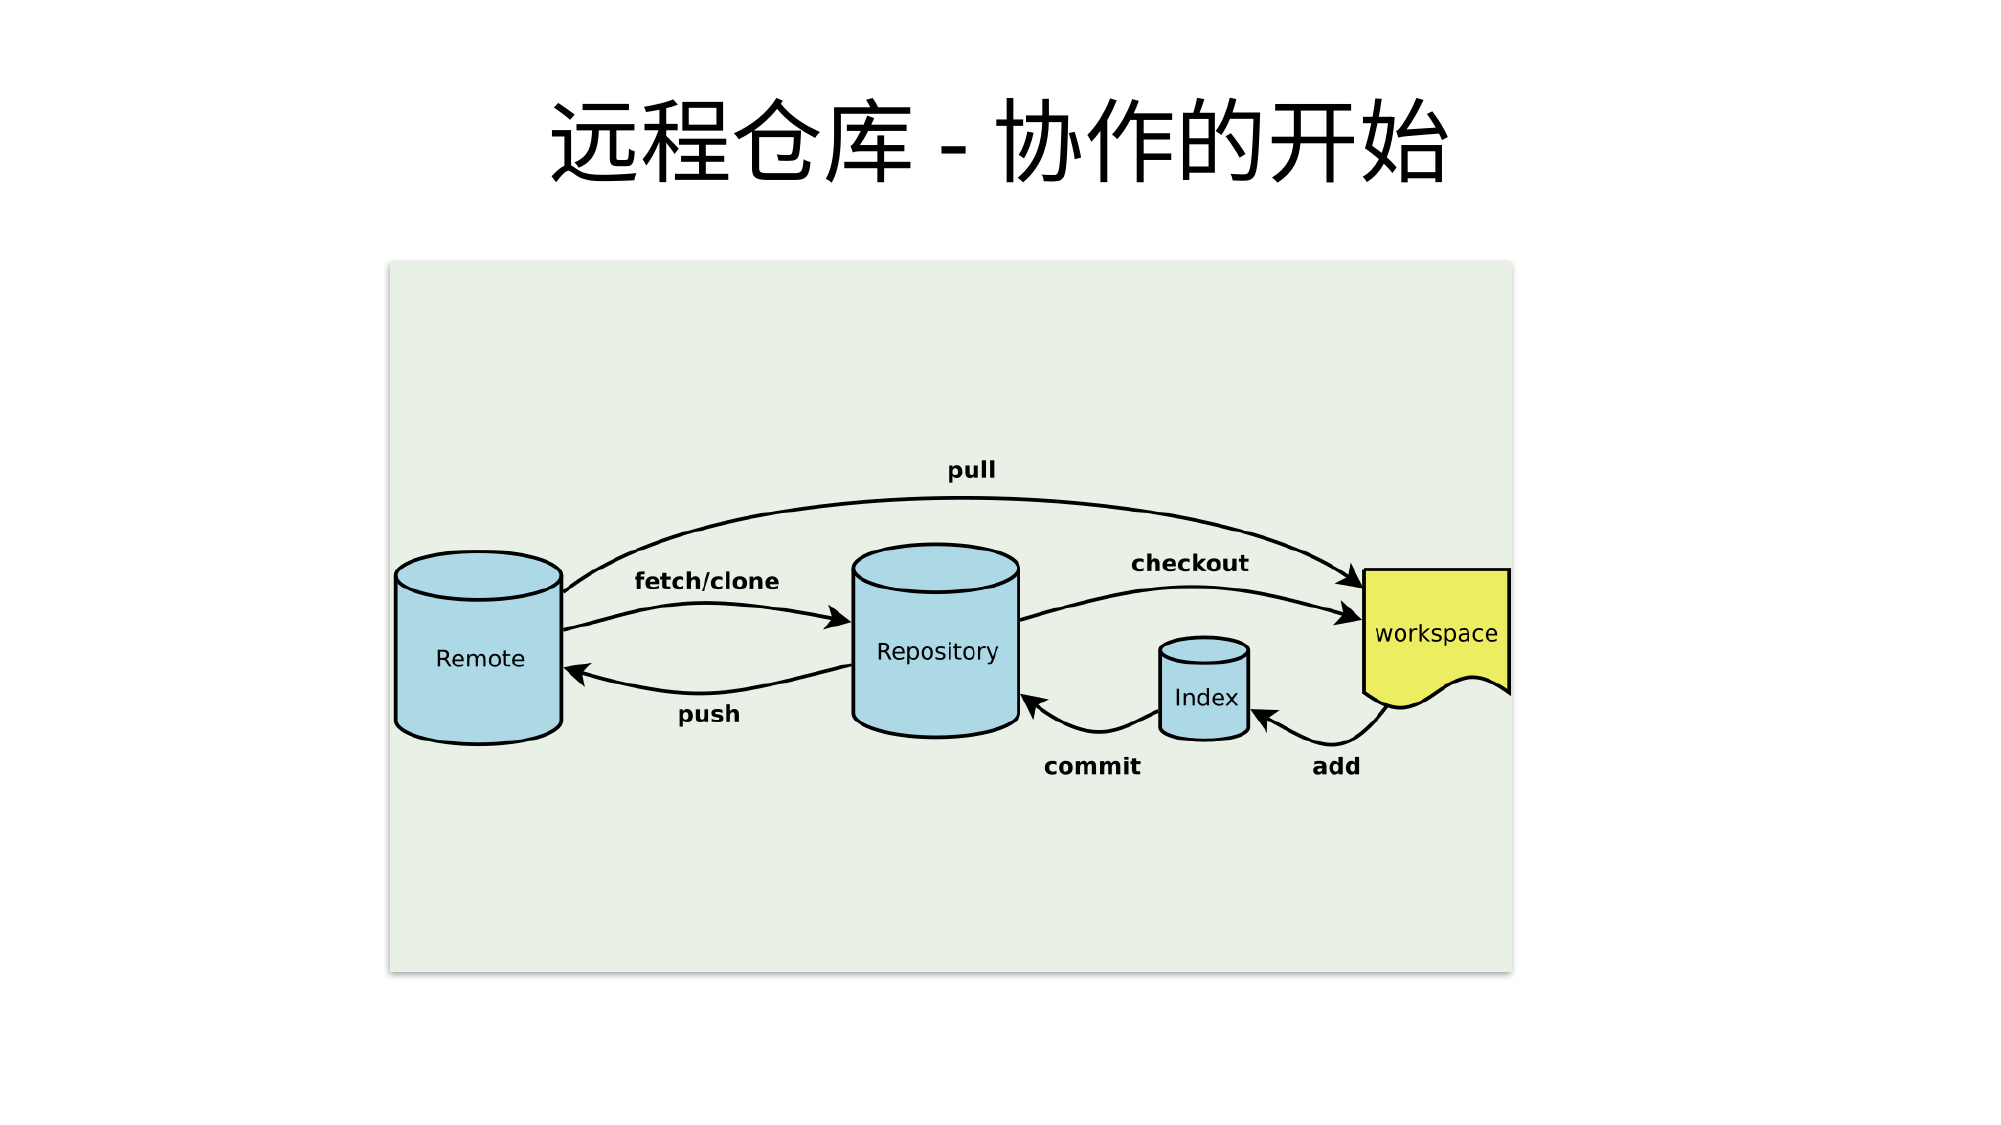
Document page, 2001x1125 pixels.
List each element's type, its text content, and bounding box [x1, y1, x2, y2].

title 远程仓库-协作的开始 [99, 44, 1901, 233]
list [390, 262, 1512, 973]
